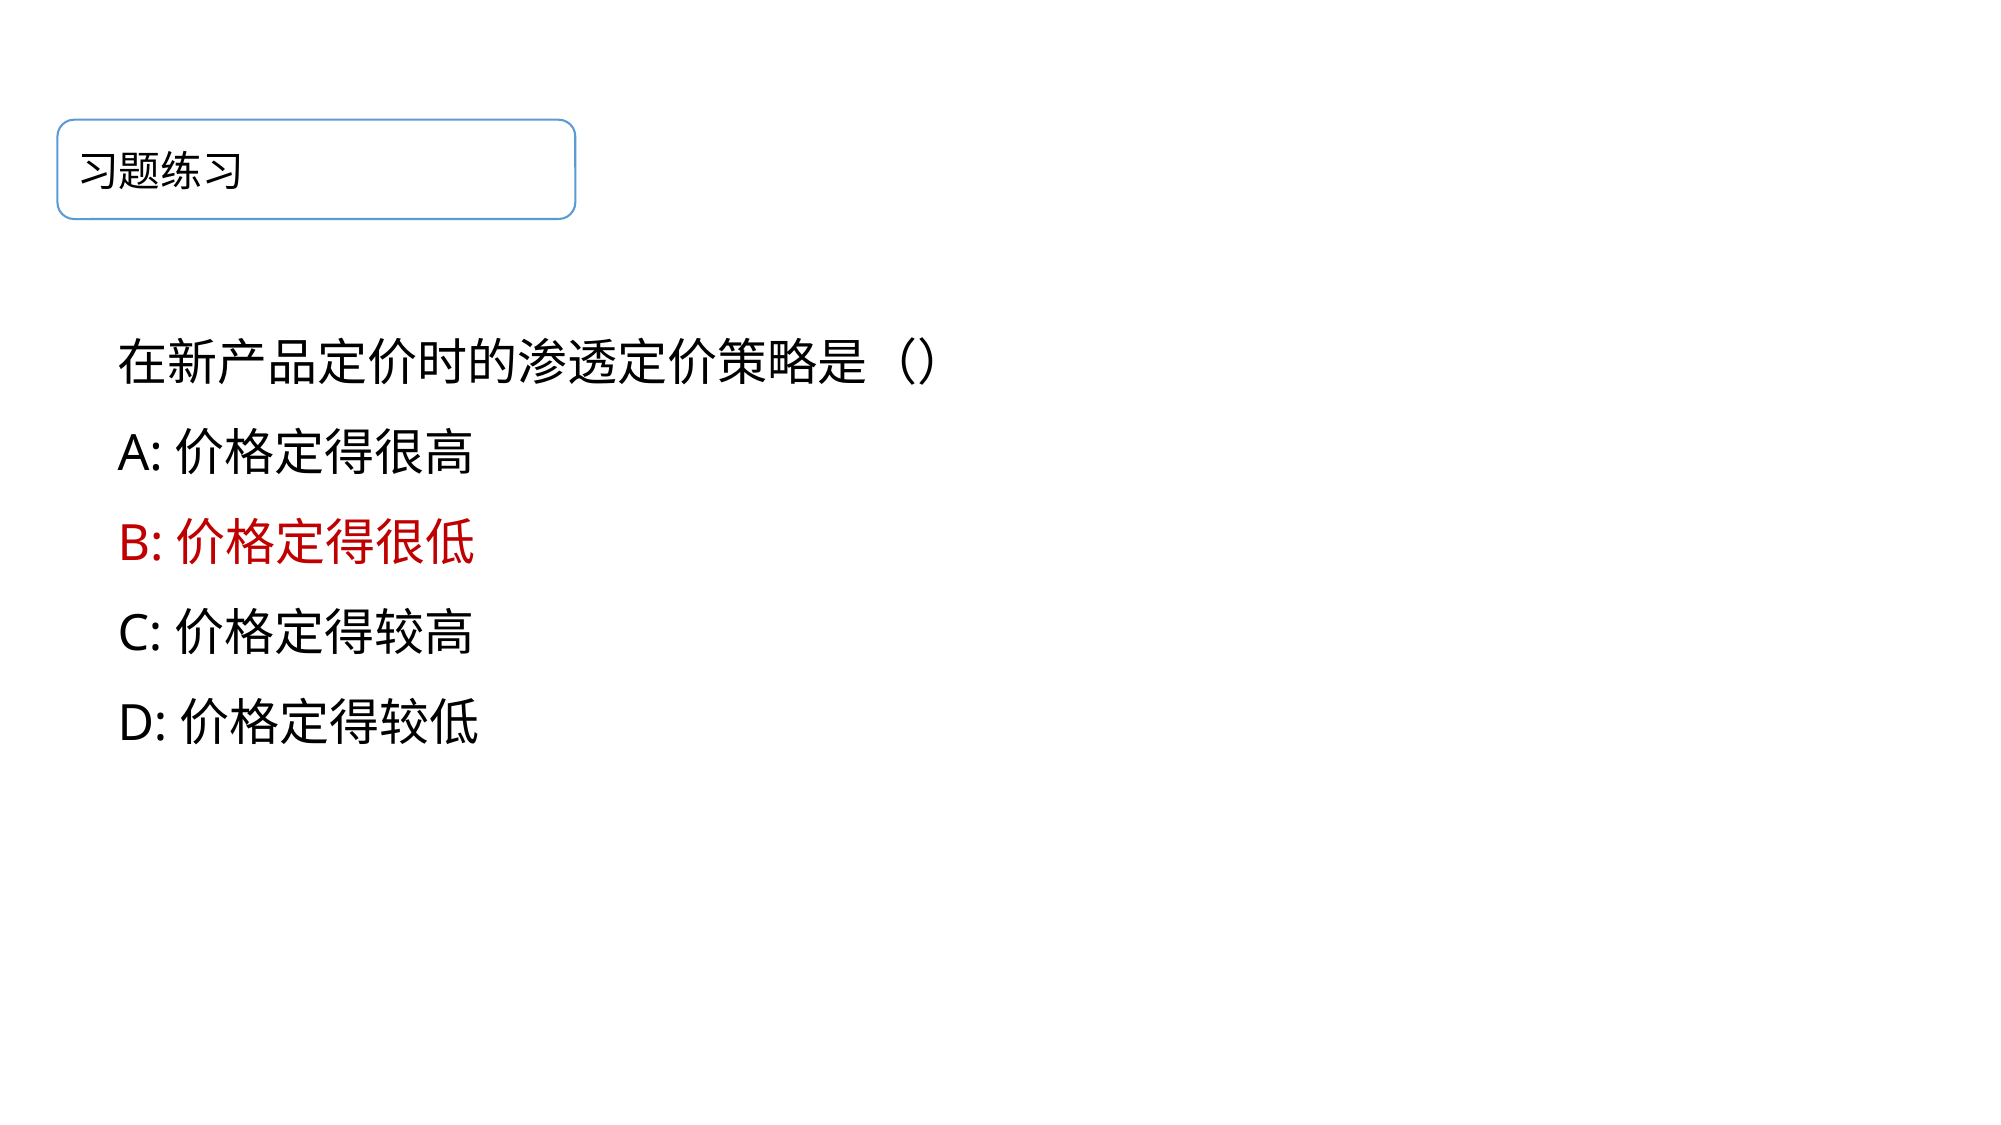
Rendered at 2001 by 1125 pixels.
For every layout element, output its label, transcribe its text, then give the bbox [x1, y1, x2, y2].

text_box 习题练习 [56, 118, 577, 221]
text_box 在新产品定价时的渗透定价策略是（） A:价格定得很高 B:价格定得很低 C:价格定得较高 D:价格定得较低 [102, 293, 1887, 939]
